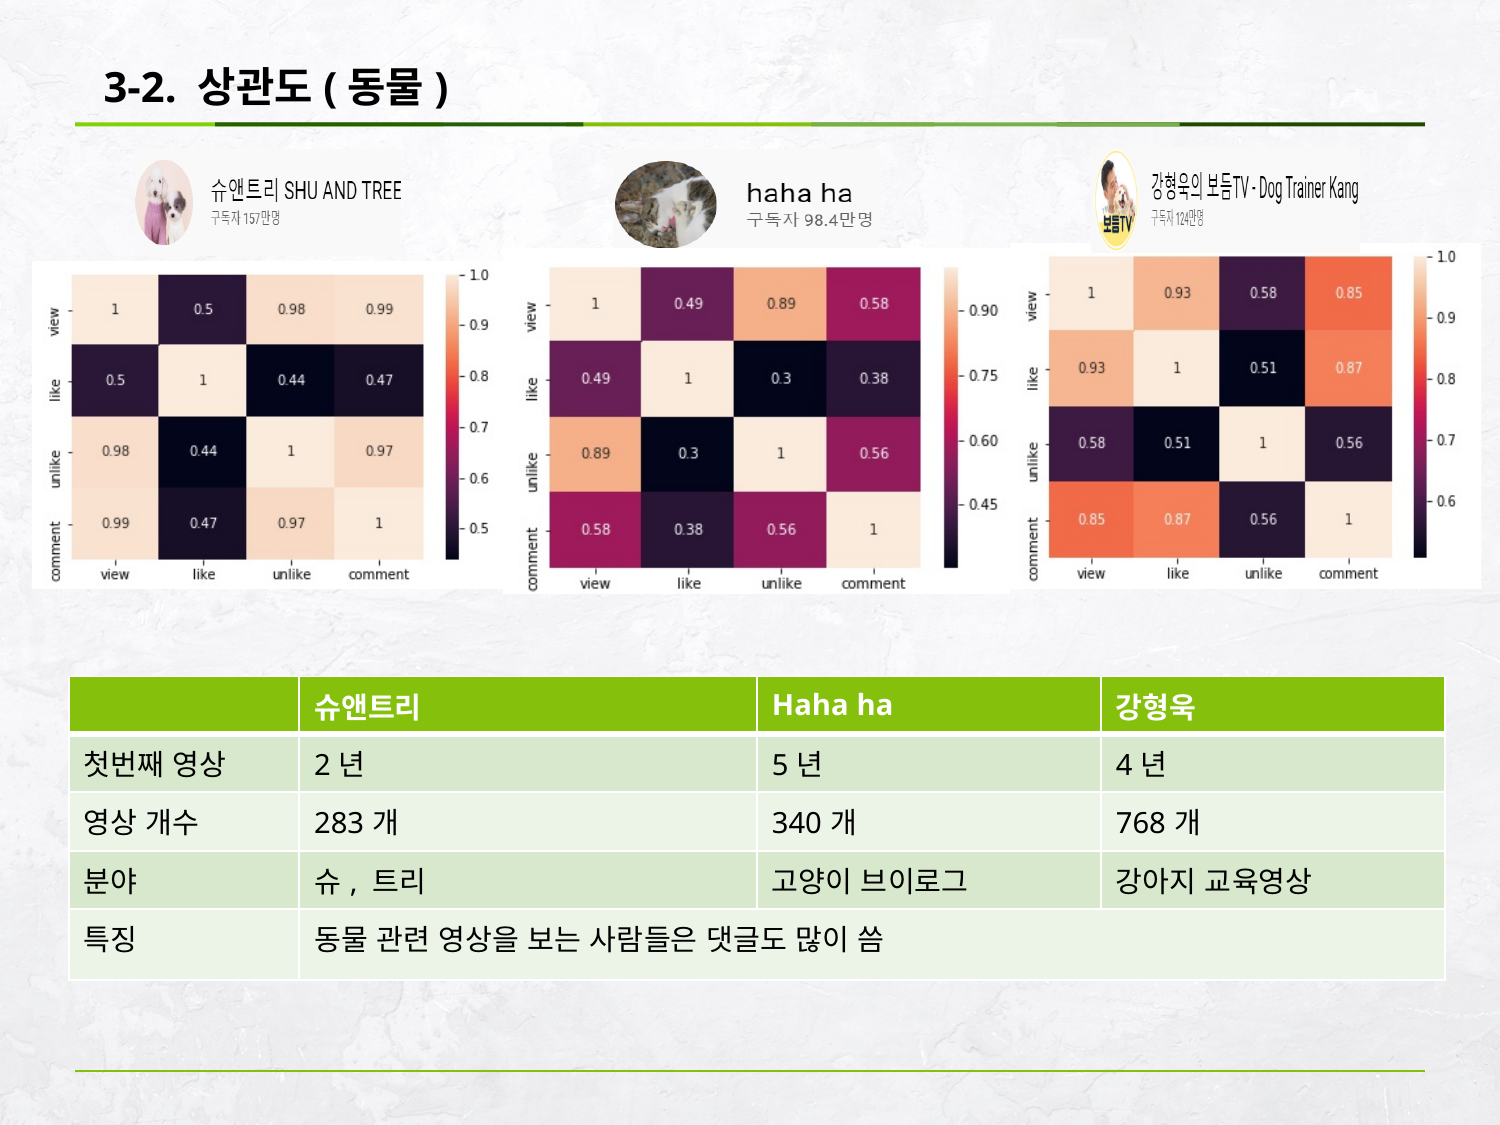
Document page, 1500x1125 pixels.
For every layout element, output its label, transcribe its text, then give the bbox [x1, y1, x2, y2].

table_cell 특징 [70, 910, 298, 979]
table_cell 340개 [758, 793, 1100, 850]
table_cell 283개 [300, 793, 756, 850]
table_cell 동물 관련 영상을 보는 사람들은 댓글도 많이 씀 [300, 910, 1444, 979]
table_cell 분야 [70, 852, 298, 908]
title 3-2. 상관도(동물) [88, 45, 1461, 127]
table_cell 첫번째 영상 [70, 737, 298, 791]
table_cell 2년 [300, 737, 756, 791]
table_header 슈앤트리 [300, 677, 756, 731]
table_header Haha ha [758, 677, 1100, 731]
table_header [70, 677, 298, 731]
table_cell 슈, 트리 [300, 852, 756, 908]
table_cell 영상 개수 [70, 793, 298, 850]
picture [0, 0, 1500, 1125]
table_cell 5년 [758, 737, 1100, 791]
table_cell 4년 [1102, 737, 1444, 791]
table_cell 768개 [1102, 793, 1444, 850]
table_header 강형욱 [1102, 677, 1444, 731]
table_cell 고양이 브이로그 [758, 852, 1100, 908]
table_cell 강아지 교육영상 [1102, 852, 1444, 908]
